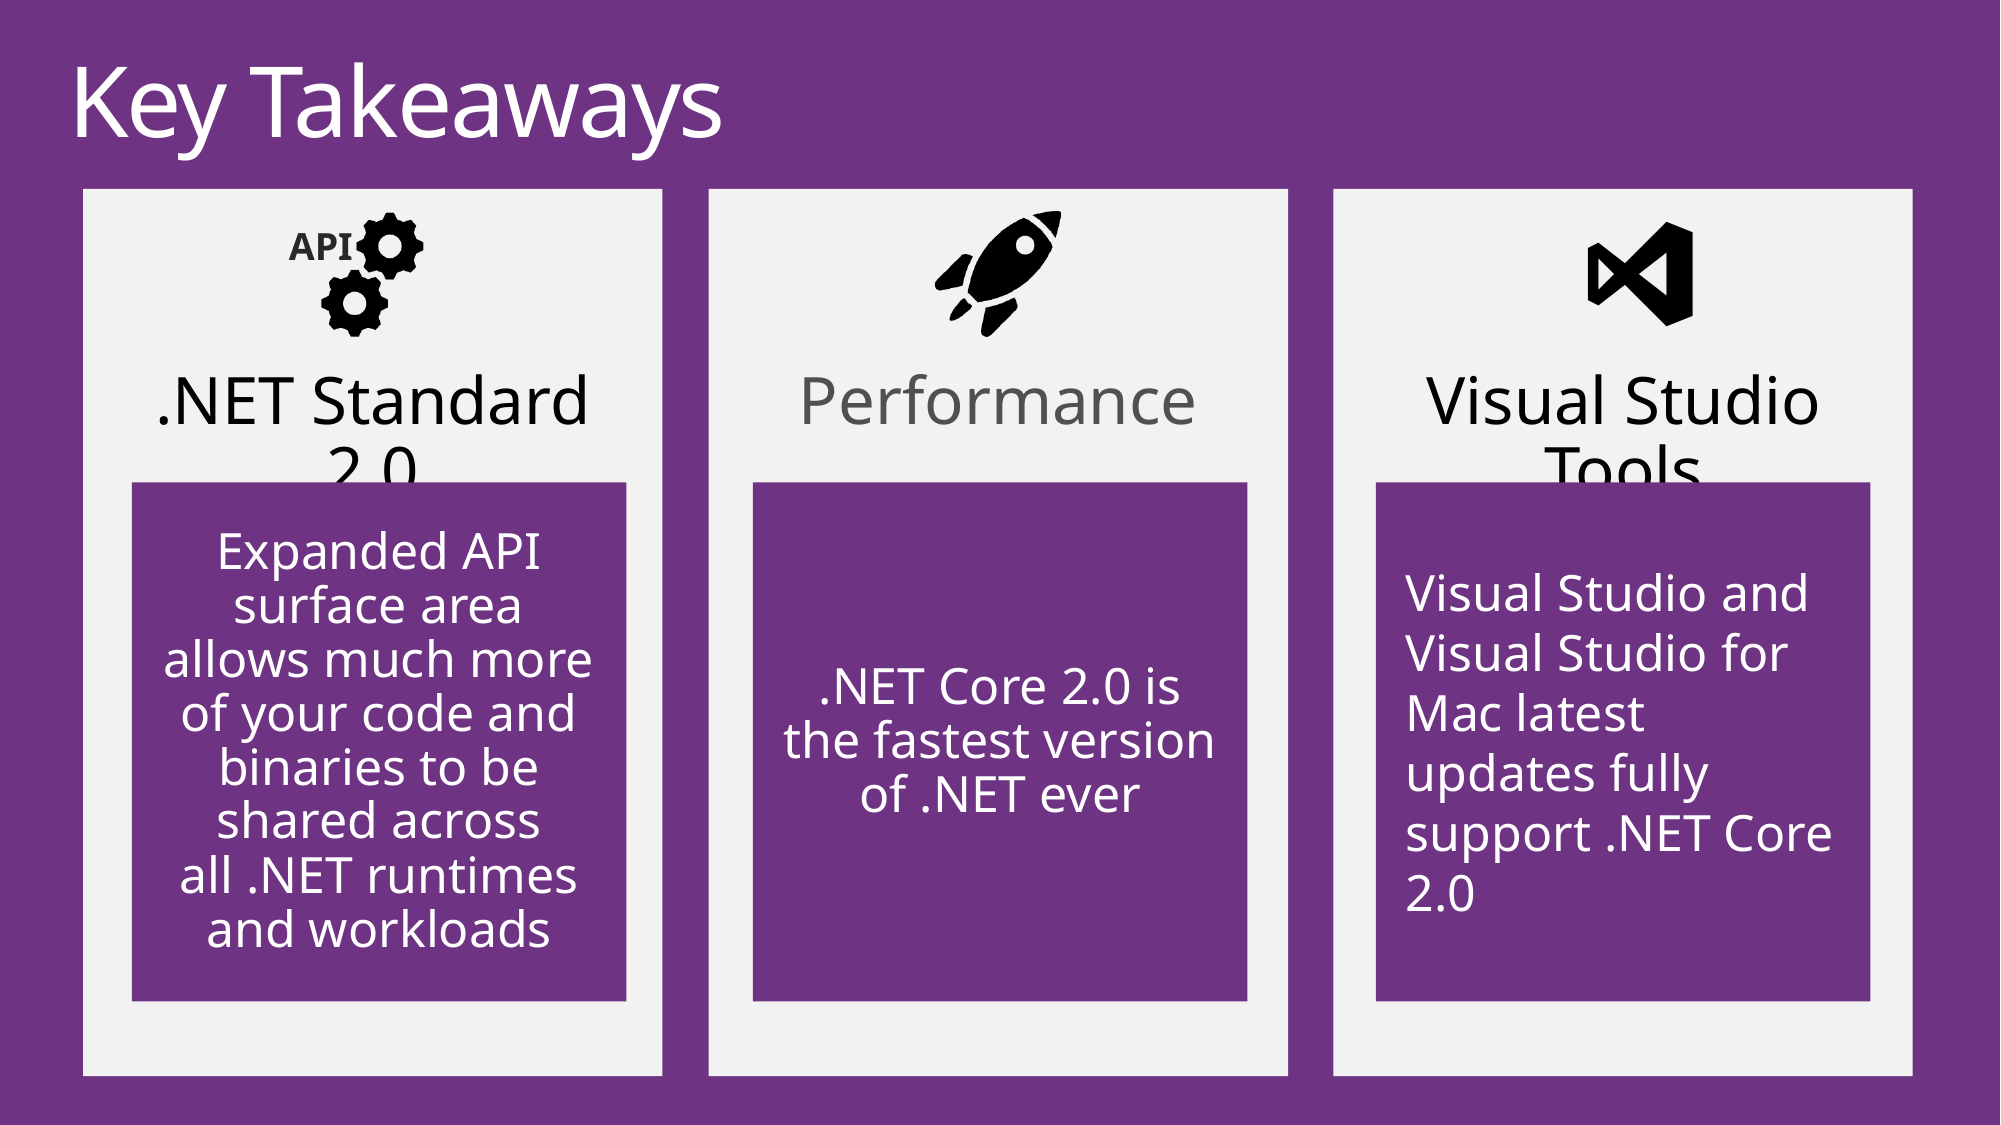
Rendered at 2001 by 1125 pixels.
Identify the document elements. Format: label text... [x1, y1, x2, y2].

picture [1586, 177, 1695, 371]
text_box [708, 454, 1289, 1077]
text_box Performance [707, 352, 1289, 454]
text_box [1333, 188, 1913, 1077]
text_box [82, 188, 663, 1077]
text_box Expanded API surface area allows much more of your code and binaries to be shared across all .NET runtimes and workloads [131, 482, 627, 1002]
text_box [259, 199, 448, 351]
picture [922, 198, 1074, 350]
text_box [708, 188, 1289, 352]
list .NET Standard 2.0 [83, 352, 663, 455]
title Key Takeaways [44, 37, 1957, 185]
text_box Visual Studio and Visual Studio for Mac latest updates fully support .NET Core 2.0 [1375, 482, 1871, 1002]
list Visual Studio Tools [1334, 352, 1913, 455]
text_box .NET Core 2.0 is the fastest version of .NET ever [752, 482, 1248, 1002]
